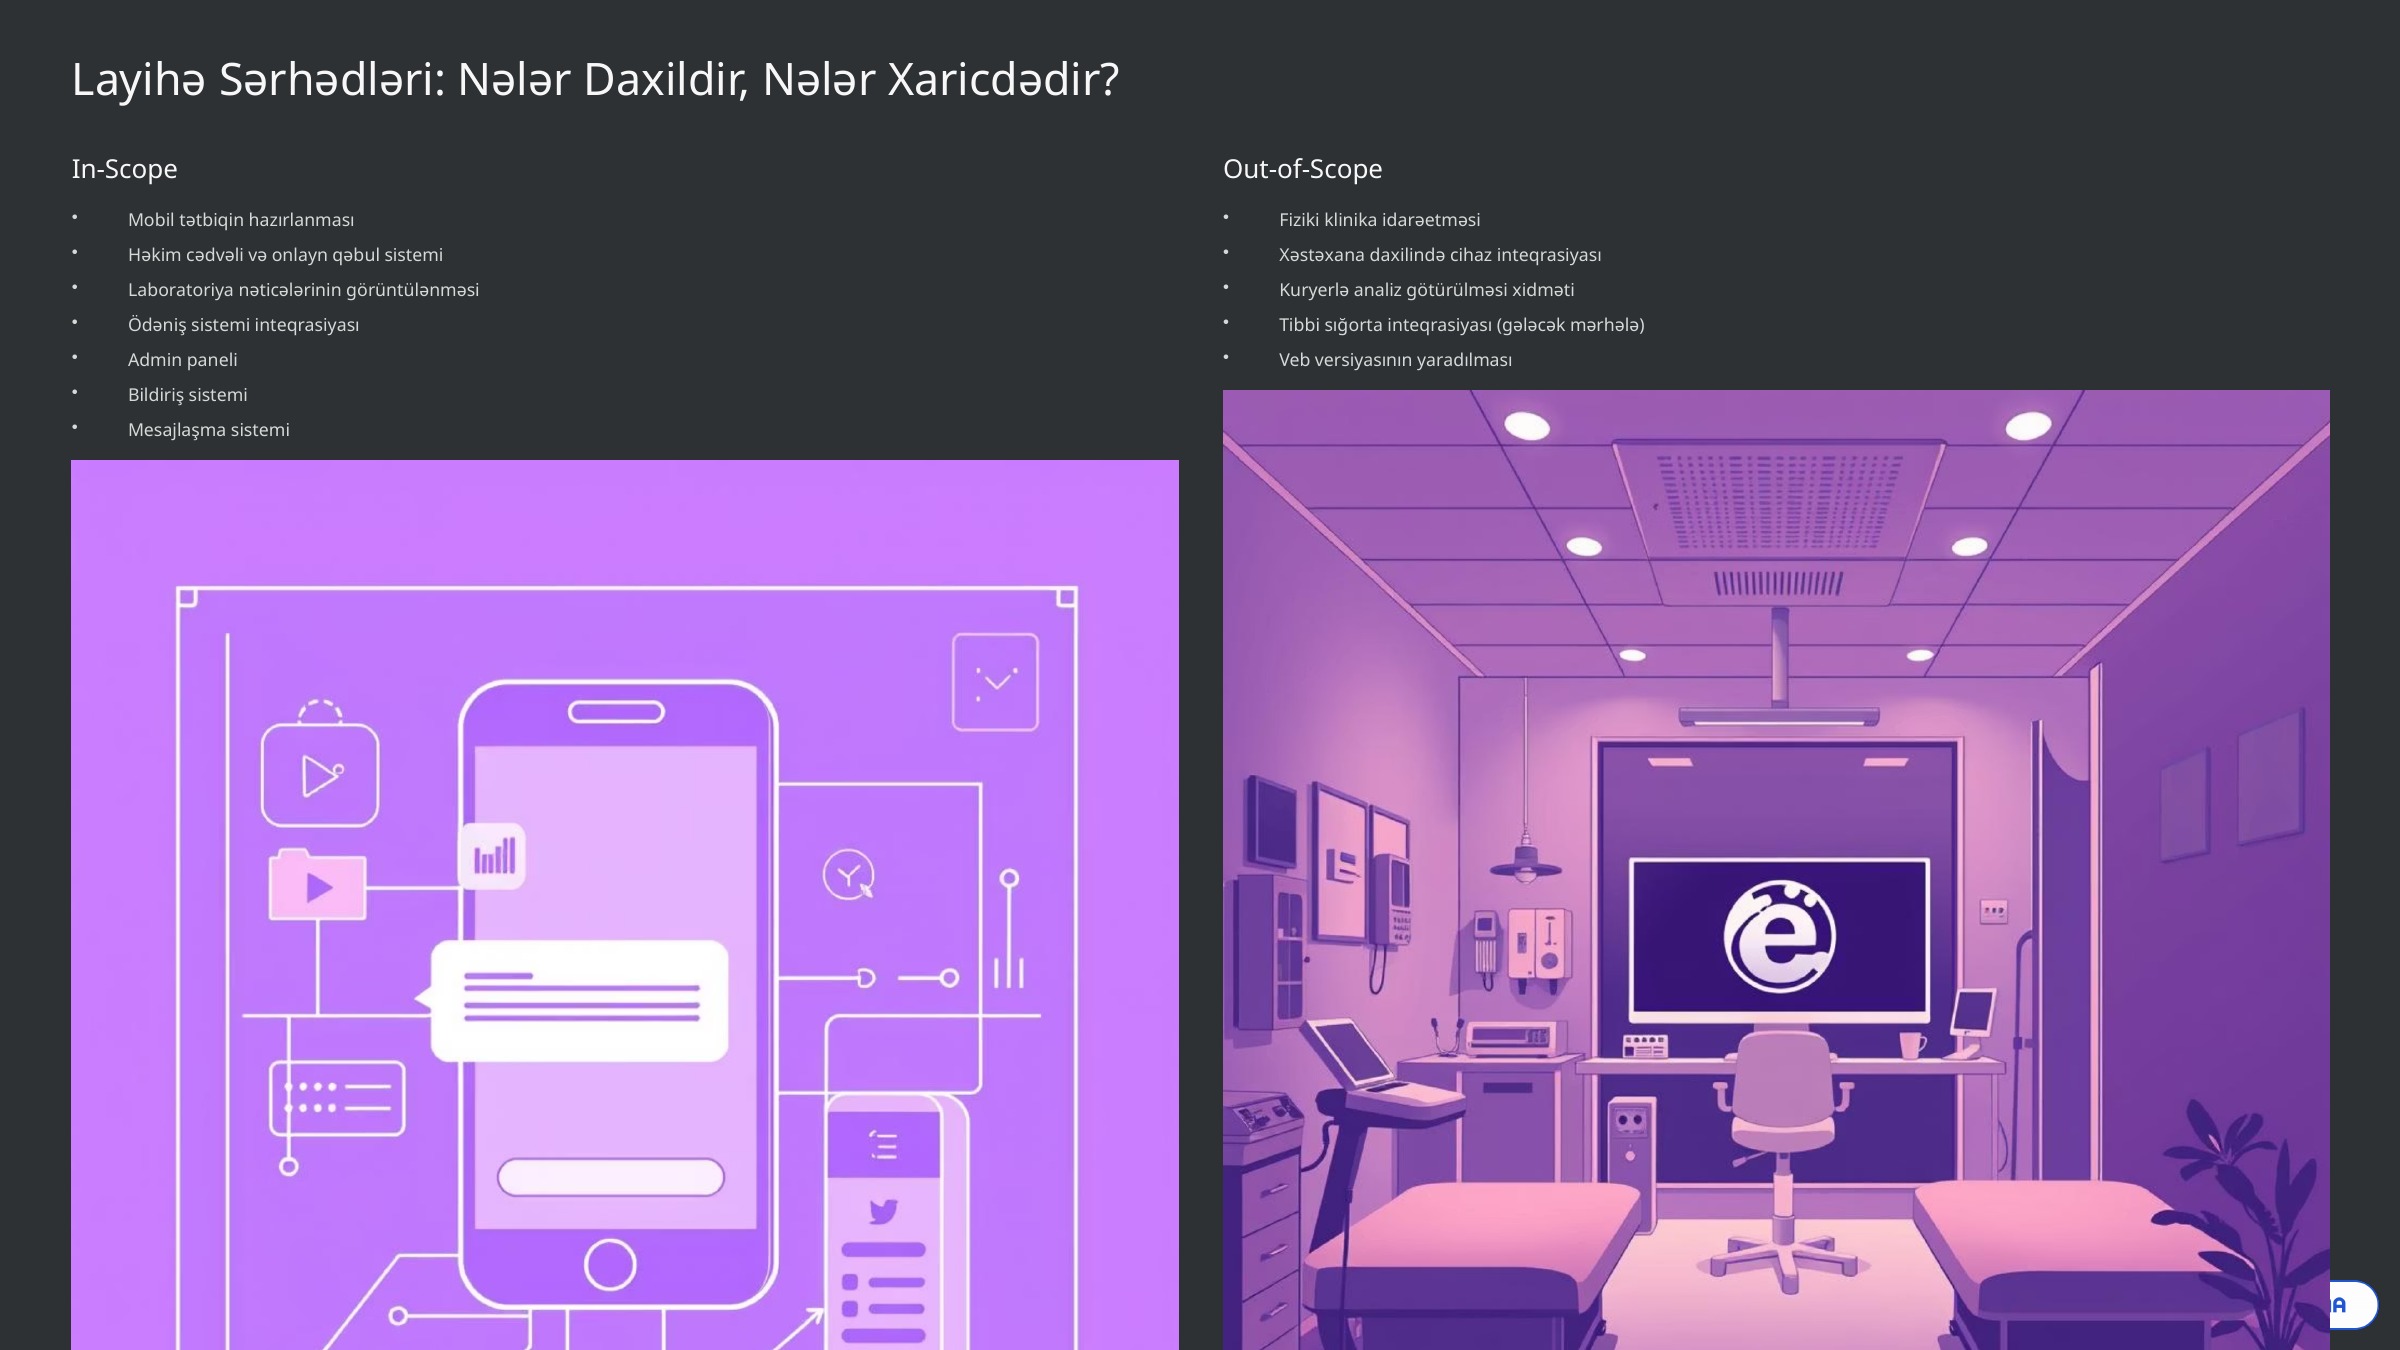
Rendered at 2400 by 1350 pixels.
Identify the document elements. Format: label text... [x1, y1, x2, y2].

text_box Kuryerlə analiz götürülməsi xidməti [1223, 271, 2330, 301]
text_box Veb versiyasının yaradılması [1223, 341, 2330, 371]
text_box Layihə Sərhədləri: Nələr Daxildir, Nələr Xaricdədir? [71, 49, 1122, 106]
text_box Xəstəxana daxilində cihaz inteqrasiyası [1223, 236, 2330, 266]
text_box Laboratoriya nəticələrinin görüntülənməsi [71, 271, 1179, 301]
picture [1223, 390, 2389, 1350]
text_box Mesajlaşma sistemi [71, 411, 1179, 441]
text_box Fiziki klinika idarəetməsi [1223, 201, 2330, 231]
text_box Bildiriş sistemi [71, 376, 1179, 406]
text_box Out-of-Scope [1223, 150, 1493, 184]
text_box Admin paneli [71, 341, 1179, 371]
text_box Tibbi sığorta inteqrasiyası (gələcək mərhələ) [1223, 306, 2330, 336]
text_box Mobil tətbiqin hazırlanması [71, 201, 1179, 231]
text_box In-Scope [71, 150, 341, 184]
picture [71, 460, 1179, 1350]
text_box Ödəniş sistemi inteqrasiyası [71, 306, 1179, 336]
text_box Həkim cədvəli və onlayn qəbul sistemi [71, 236, 1179, 266]
